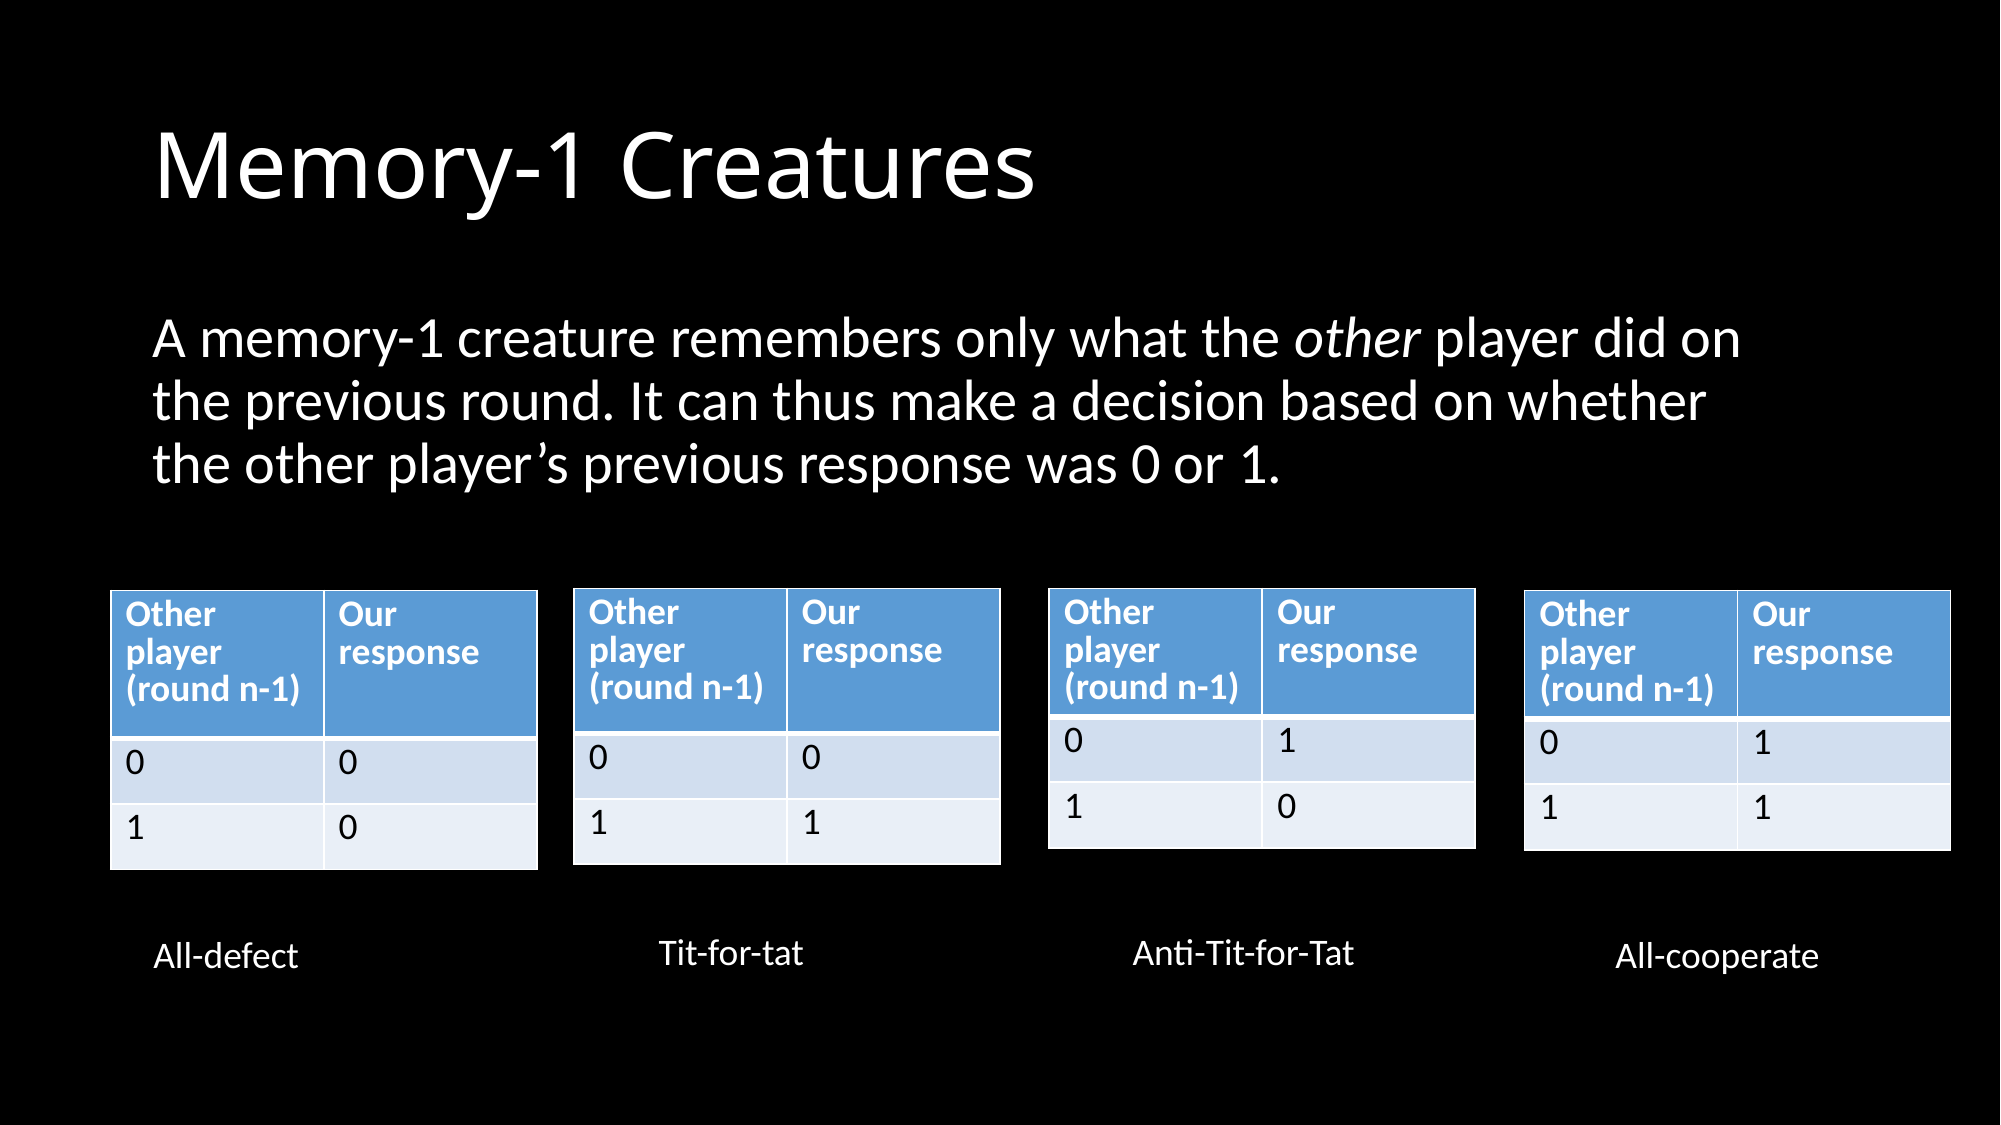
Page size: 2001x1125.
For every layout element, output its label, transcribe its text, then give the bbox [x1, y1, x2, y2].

title Memory-1 Creatures [137, 59, 1863, 278]
text_box All-cooperate [1600, 923, 1835, 984]
table_cell 1 [1050, 783, 1261, 847]
table_cell 1 [788, 800, 999, 863]
table_header Other player (round n-1) [112, 591, 323, 736]
table_cell 1 [1525, 785, 1737, 849]
table_cell 0 [1525, 722, 1737, 783]
table_header Our response [325, 591, 536, 736]
table_header Other player (round n-1) [1050, 589, 1261, 714]
text_box Anti-Tit-for-Tat [1117, 920, 1370, 981]
table_header Our response [1263, 589, 1474, 714]
table_cell 0 [788, 736, 999, 798]
table_header Other player (round n-1) [575, 589, 786, 731]
table_header Our response [788, 589, 999, 731]
text_box Tit-for-tat [643, 921, 820, 981]
table_cell 0 [112, 741, 323, 803]
table_cell 1 [575, 800, 786, 863]
table_cell 0 [325, 805, 536, 869]
table_cell 1 [1738, 722, 1950, 783]
table_header Other player (round n-1) [1525, 591, 1737, 716]
text_box All-defect [138, 923, 315, 984]
list A memory-1 creature remembers only what the other player did on the previous round. It can thus make a decision based on whether the other player’s previous response was 0 or 1. [137, 299, 1798, 523]
table_cell 0 [325, 741, 536, 803]
table_cell 1 [112, 805, 323, 869]
table_header Our response [1738, 591, 1950, 716]
table_cell 0 [1263, 783, 1474, 847]
table_cell 1 [1738, 785, 1950, 849]
table_cell 1 [1263, 720, 1474, 781]
table_cell 0 [575, 736, 786, 798]
table_cell 0 [1050, 720, 1261, 781]
